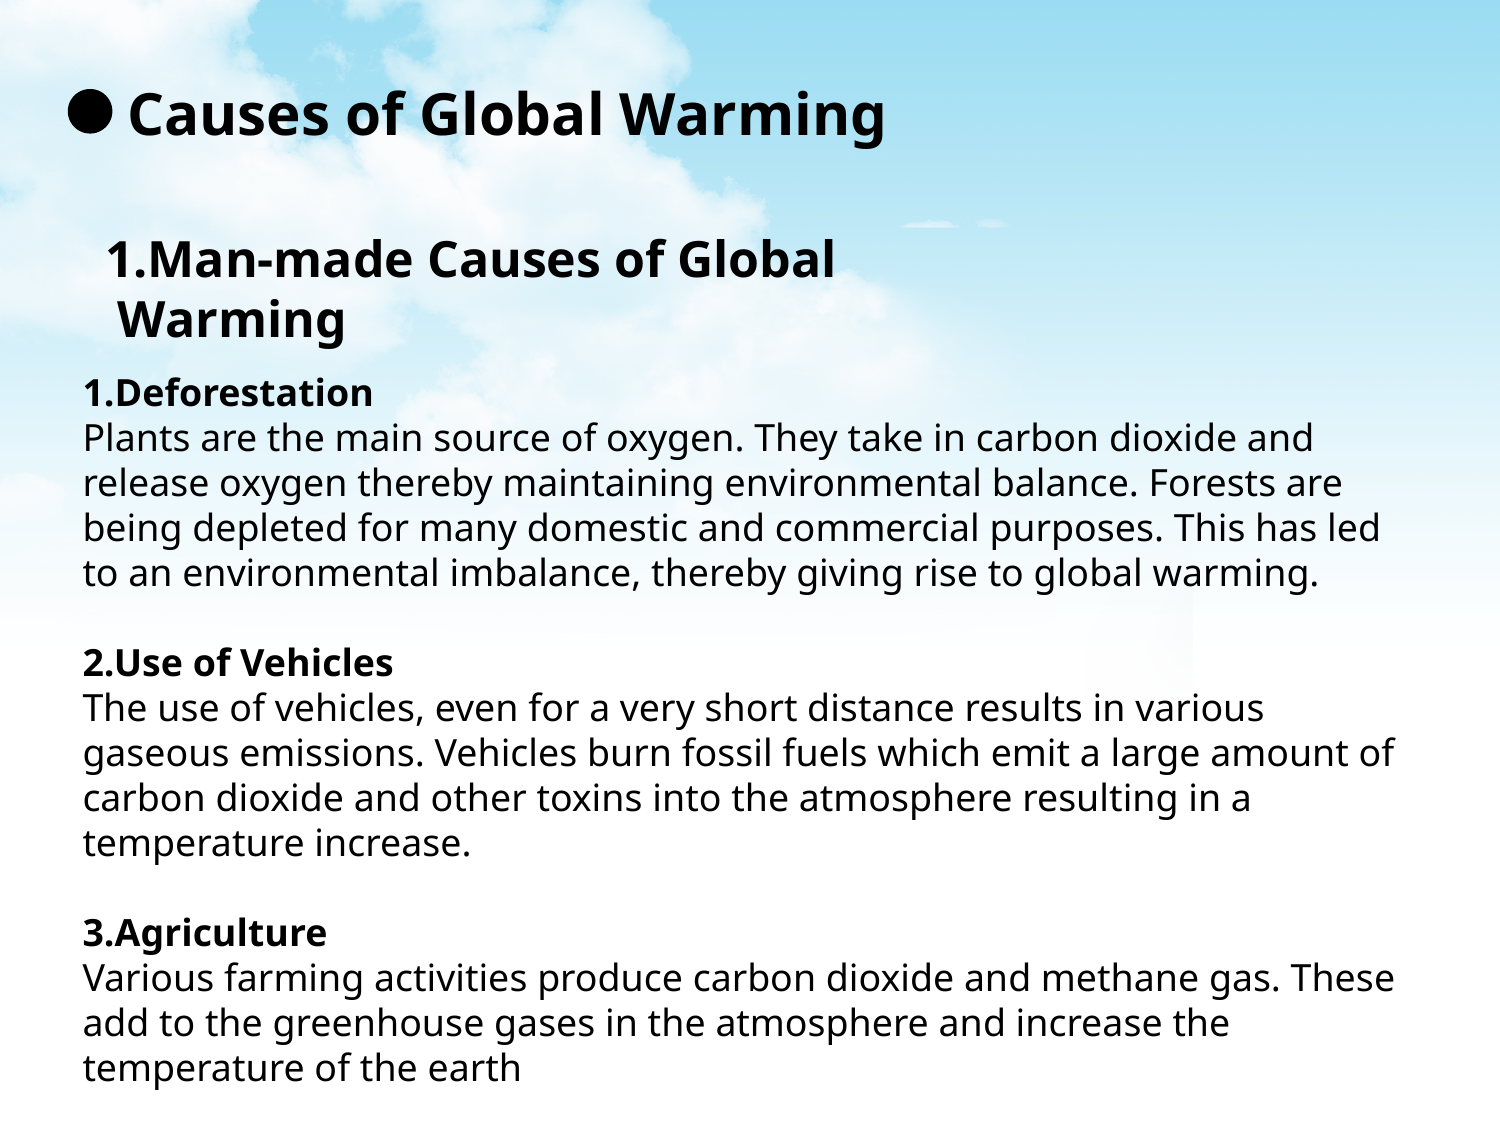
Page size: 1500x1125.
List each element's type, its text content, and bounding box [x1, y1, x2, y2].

text_box Causes of Global Warming [112, 69, 915, 155]
text_box 1.Man-made Causes of Global Warming [90, 220, 1024, 356]
text_box 1.Deforestation Plants are the main source of oxygen. They take in carbon dioxide and release oxygen thereby maintaining environmental balance. Forests are being depleted for many domestic and commercial purposes. This has led to an environmental imbalance, thereby giving rise to global warming. 2.Use of Vehicles The use of vehicles, even for a very short distance results in various gaseous emissions. Vehicles burn fossil fuels which emit a large amount of carbon dioxide and other toxins into the atmosphere resulting in a temperature increase. 3.Agriculture Various farming activities produce carbon dioxide and methane gas. These add to the greenhouse gases in the atmosphere and increase the temperature of the earth [67, 361, 1413, 1096]
picture [0, 0, 1500, 1125]
text_box [67, 88, 113, 134]
